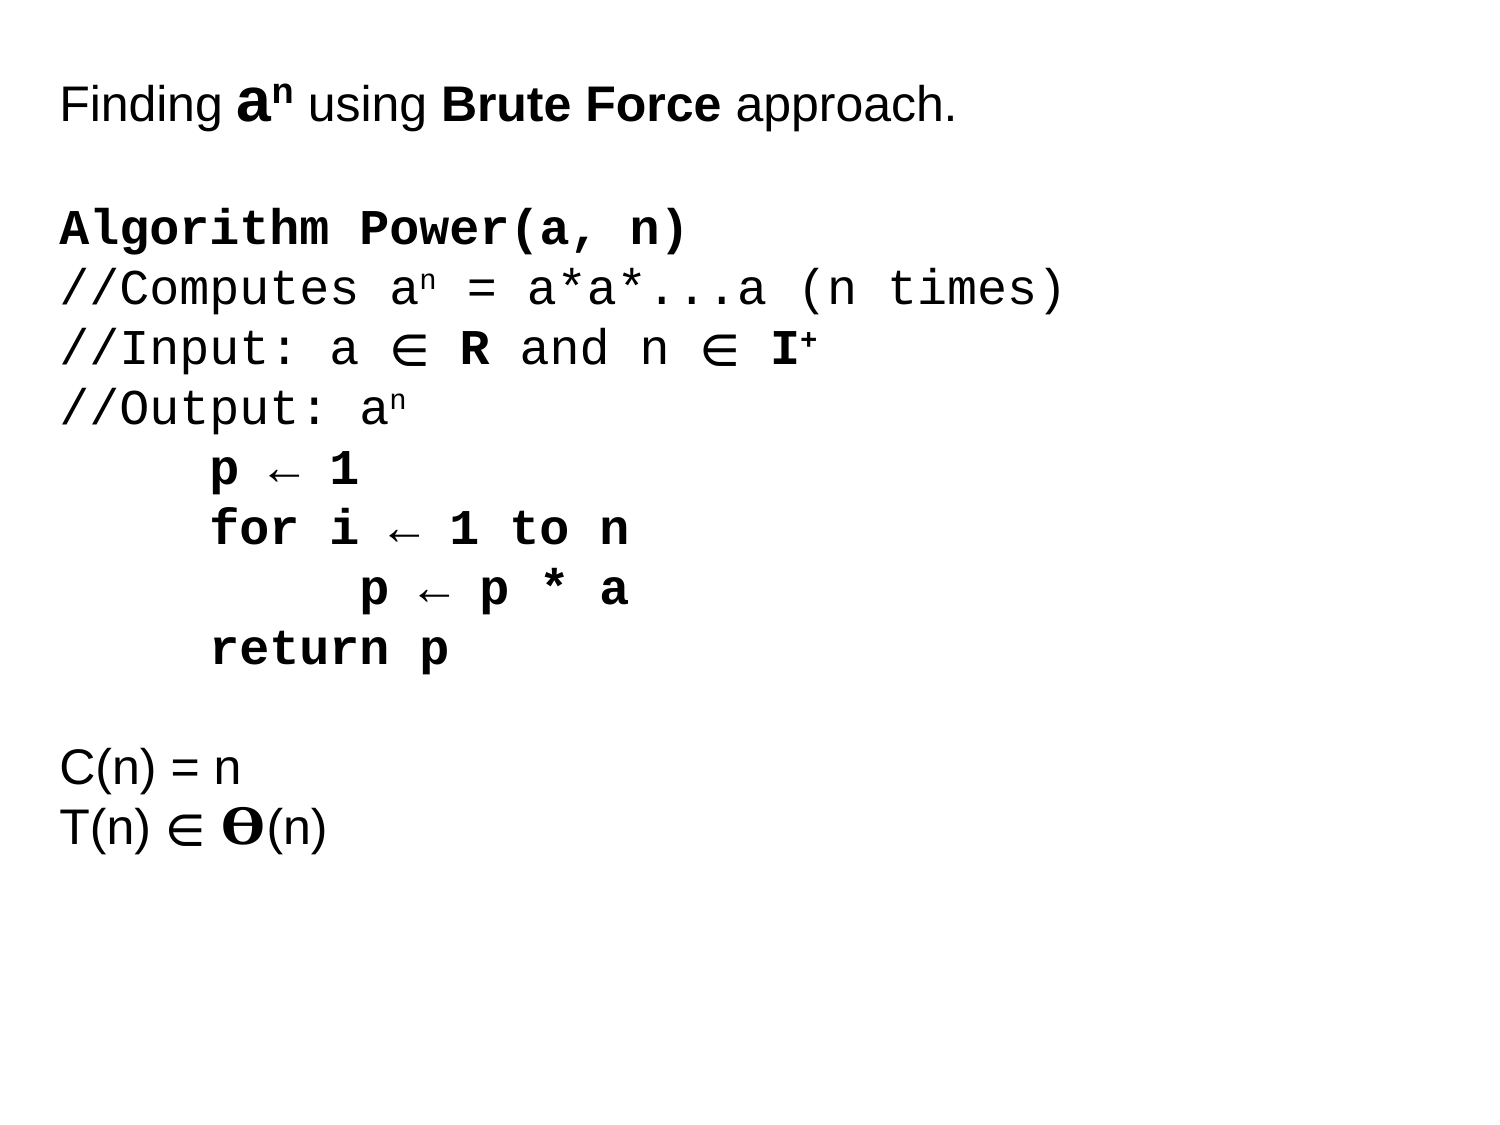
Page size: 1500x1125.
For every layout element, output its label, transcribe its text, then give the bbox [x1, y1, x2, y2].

text_box Finding an using Brute Force approach. Algorithm Power(a, n) //Computes an = a*a*...a (n times) //Input: a ∈ R and n ∈ I+ //Output: an p ← 1 for i ← 1 to n p ← p * a return p C(n) = n T(n) ∈ 𝚹(n) [44, 44, 1455, 1018]
